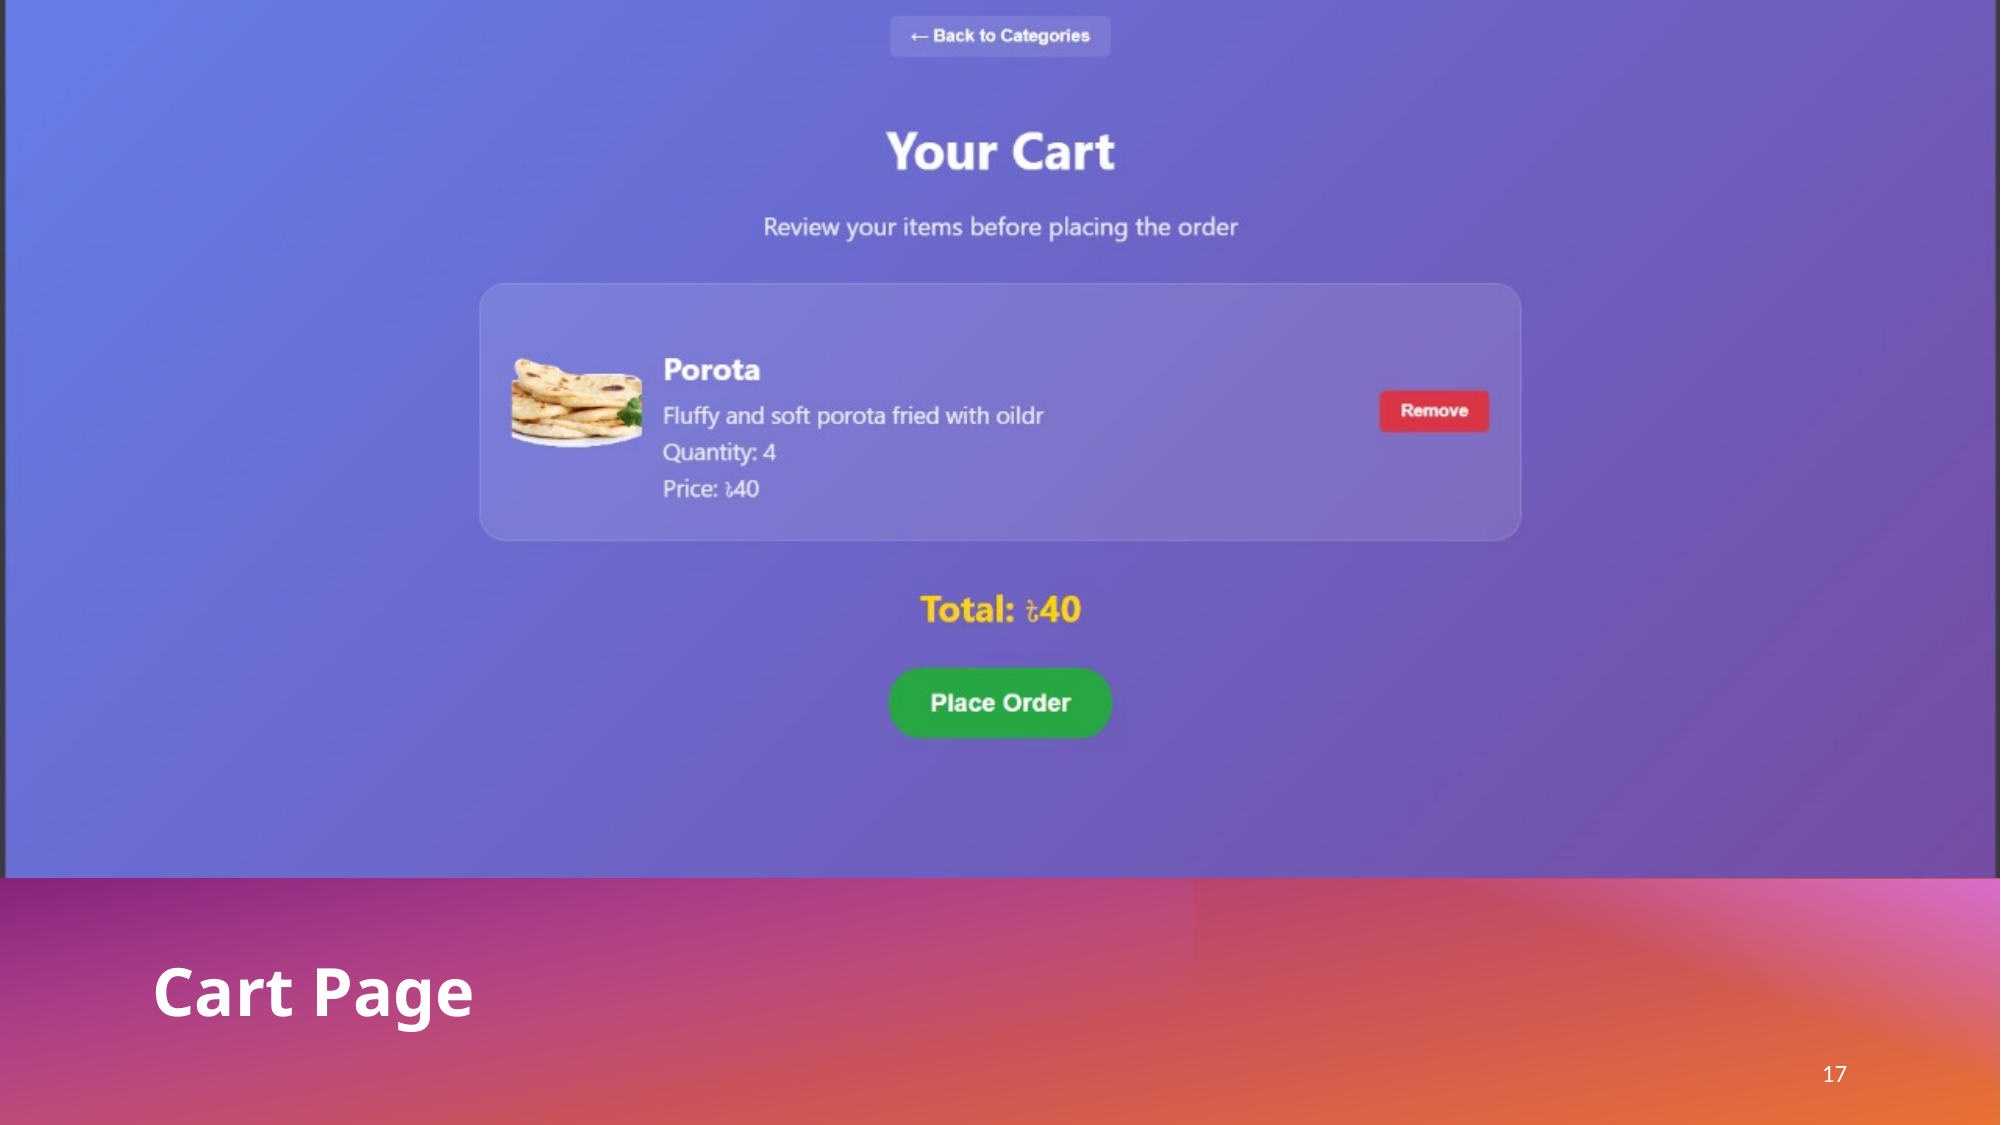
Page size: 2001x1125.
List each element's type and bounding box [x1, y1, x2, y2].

list [0, 0, 2000, 879]
text_box [0, 879, 2000, 1125]
